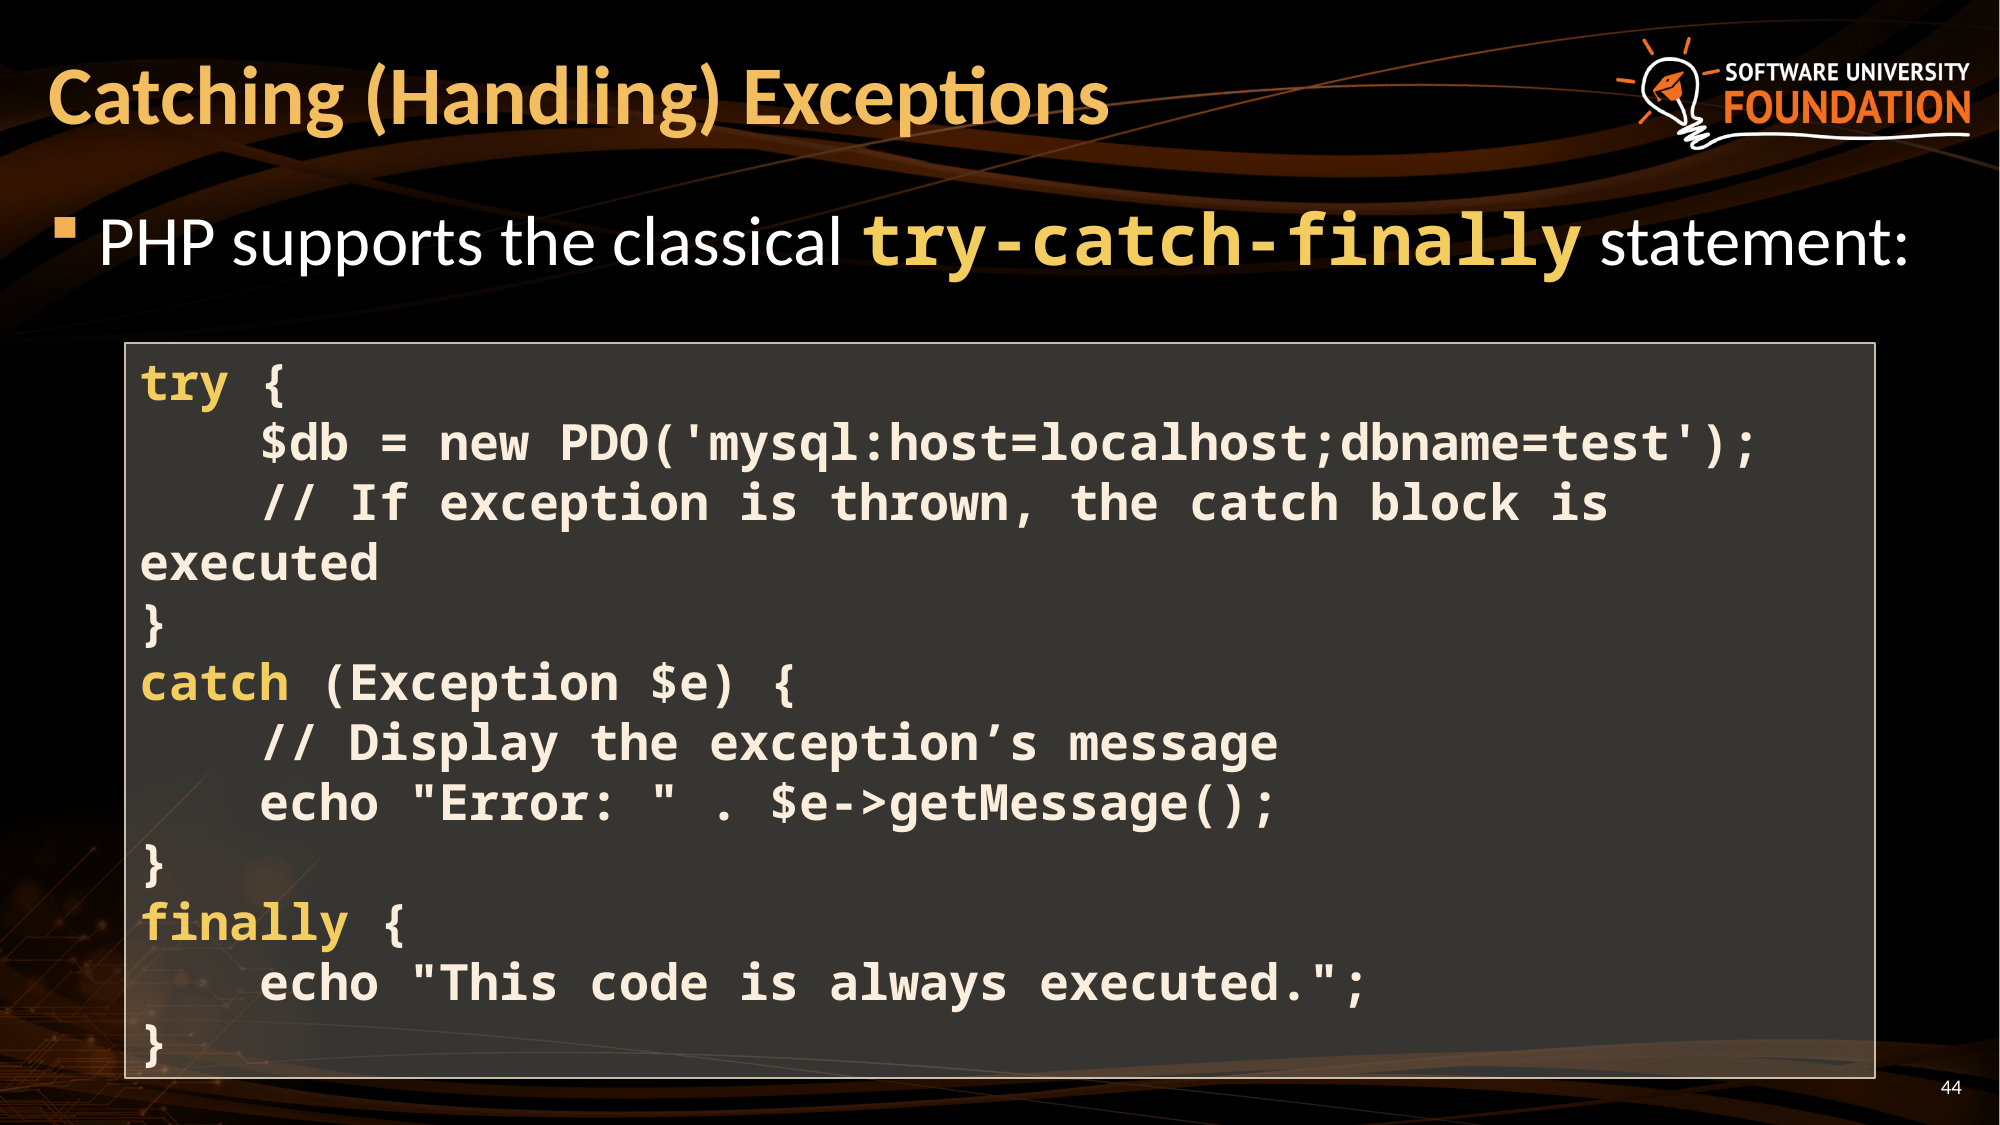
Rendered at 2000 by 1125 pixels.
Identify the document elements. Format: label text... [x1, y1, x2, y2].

list PHP supports the classical try-catch-finally statement: [31, 188, 1968, 1103]
text_box try { $db = new PDO('mysql:host=localhost;dbname=test'); // If exception is thrown, the catch block is executed } catch (Exception $e) { // Display the exception’s message echo "Error: " . $e->getMessage(); } finally { echo "This code is always executed."; } [124, 343, 1875, 1079]
title Catching (Handling) Exceptions [30, 6, 1602, 189]
picture [0, 0, 2000, 1125]
